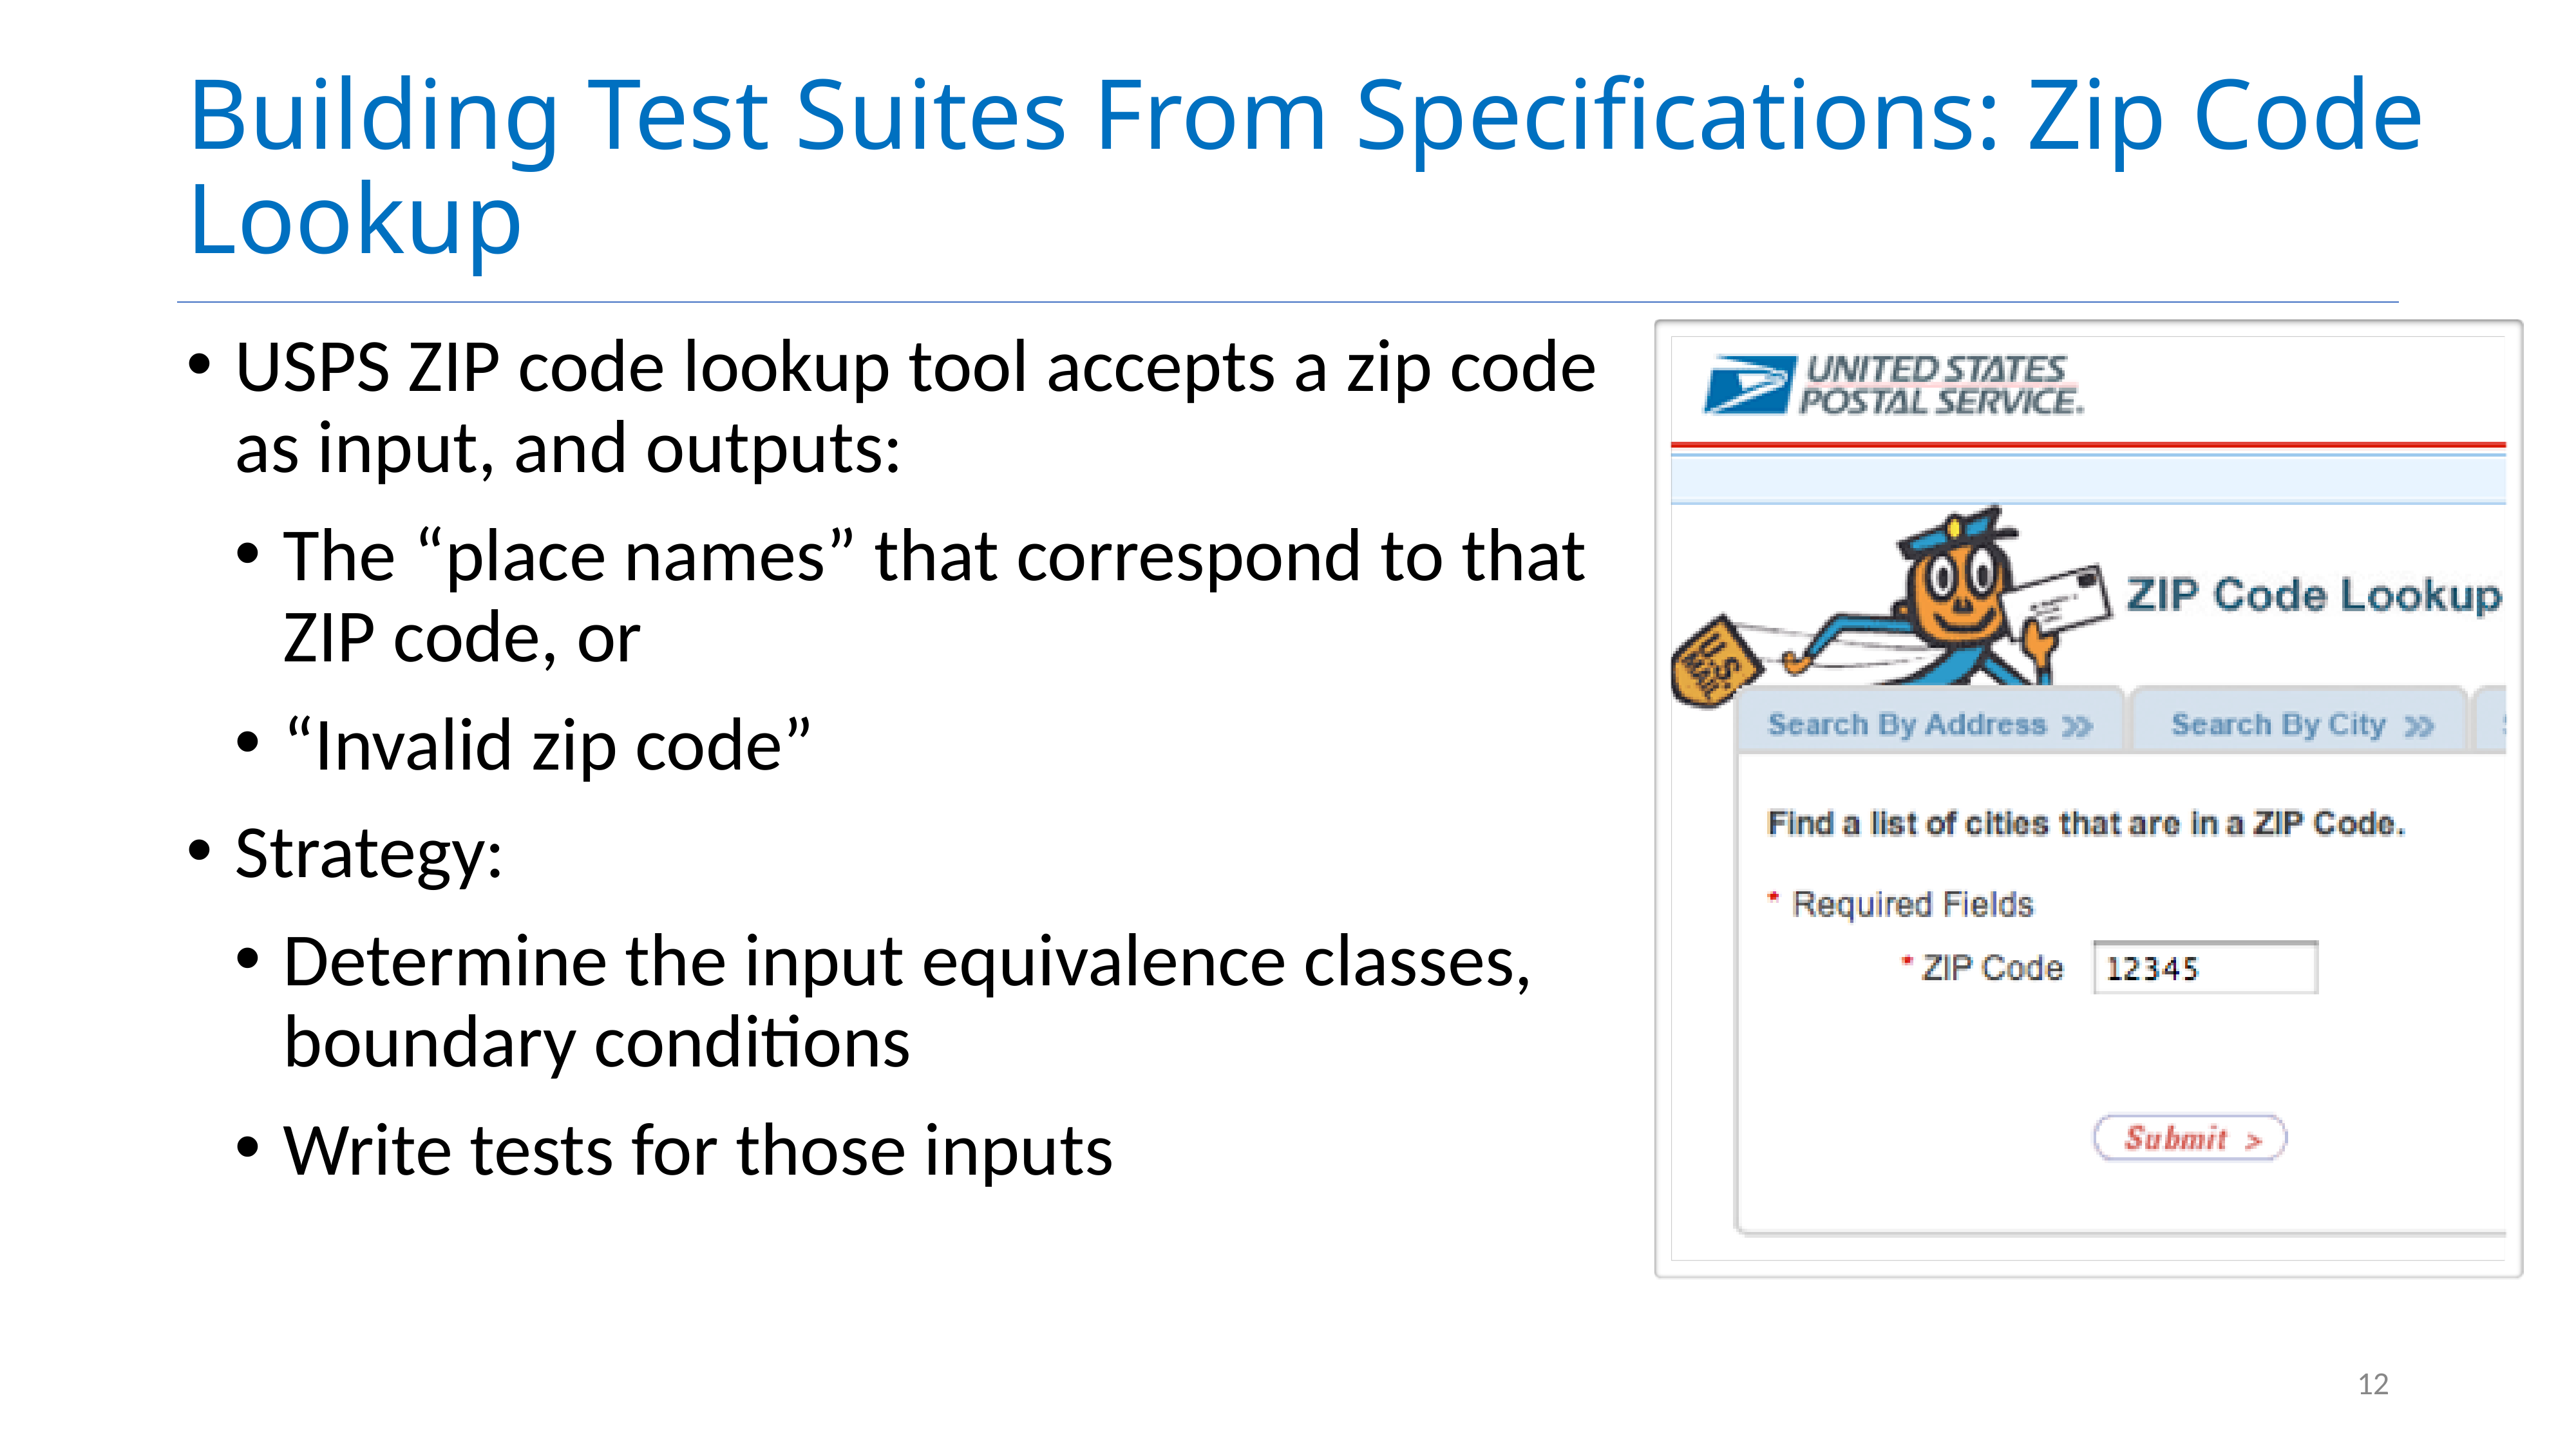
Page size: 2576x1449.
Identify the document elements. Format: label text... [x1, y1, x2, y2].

title Building Test Suites From Specifications: Zip Code Lookup [176, 3, 2511, 285]
slide_number 12 [2344, 1355, 2400, 1408]
list USPS ZIP code lookup tool accepts a zip code as input, and outputs: The “place names” that correspond to that ZIP code, or “Invalid zip code” Strategy: Determine the input equivalence classes, boundary conditions Write tests for those inputs [176, 316, 1635, 1238]
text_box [1654, 319, 2524, 1280]
